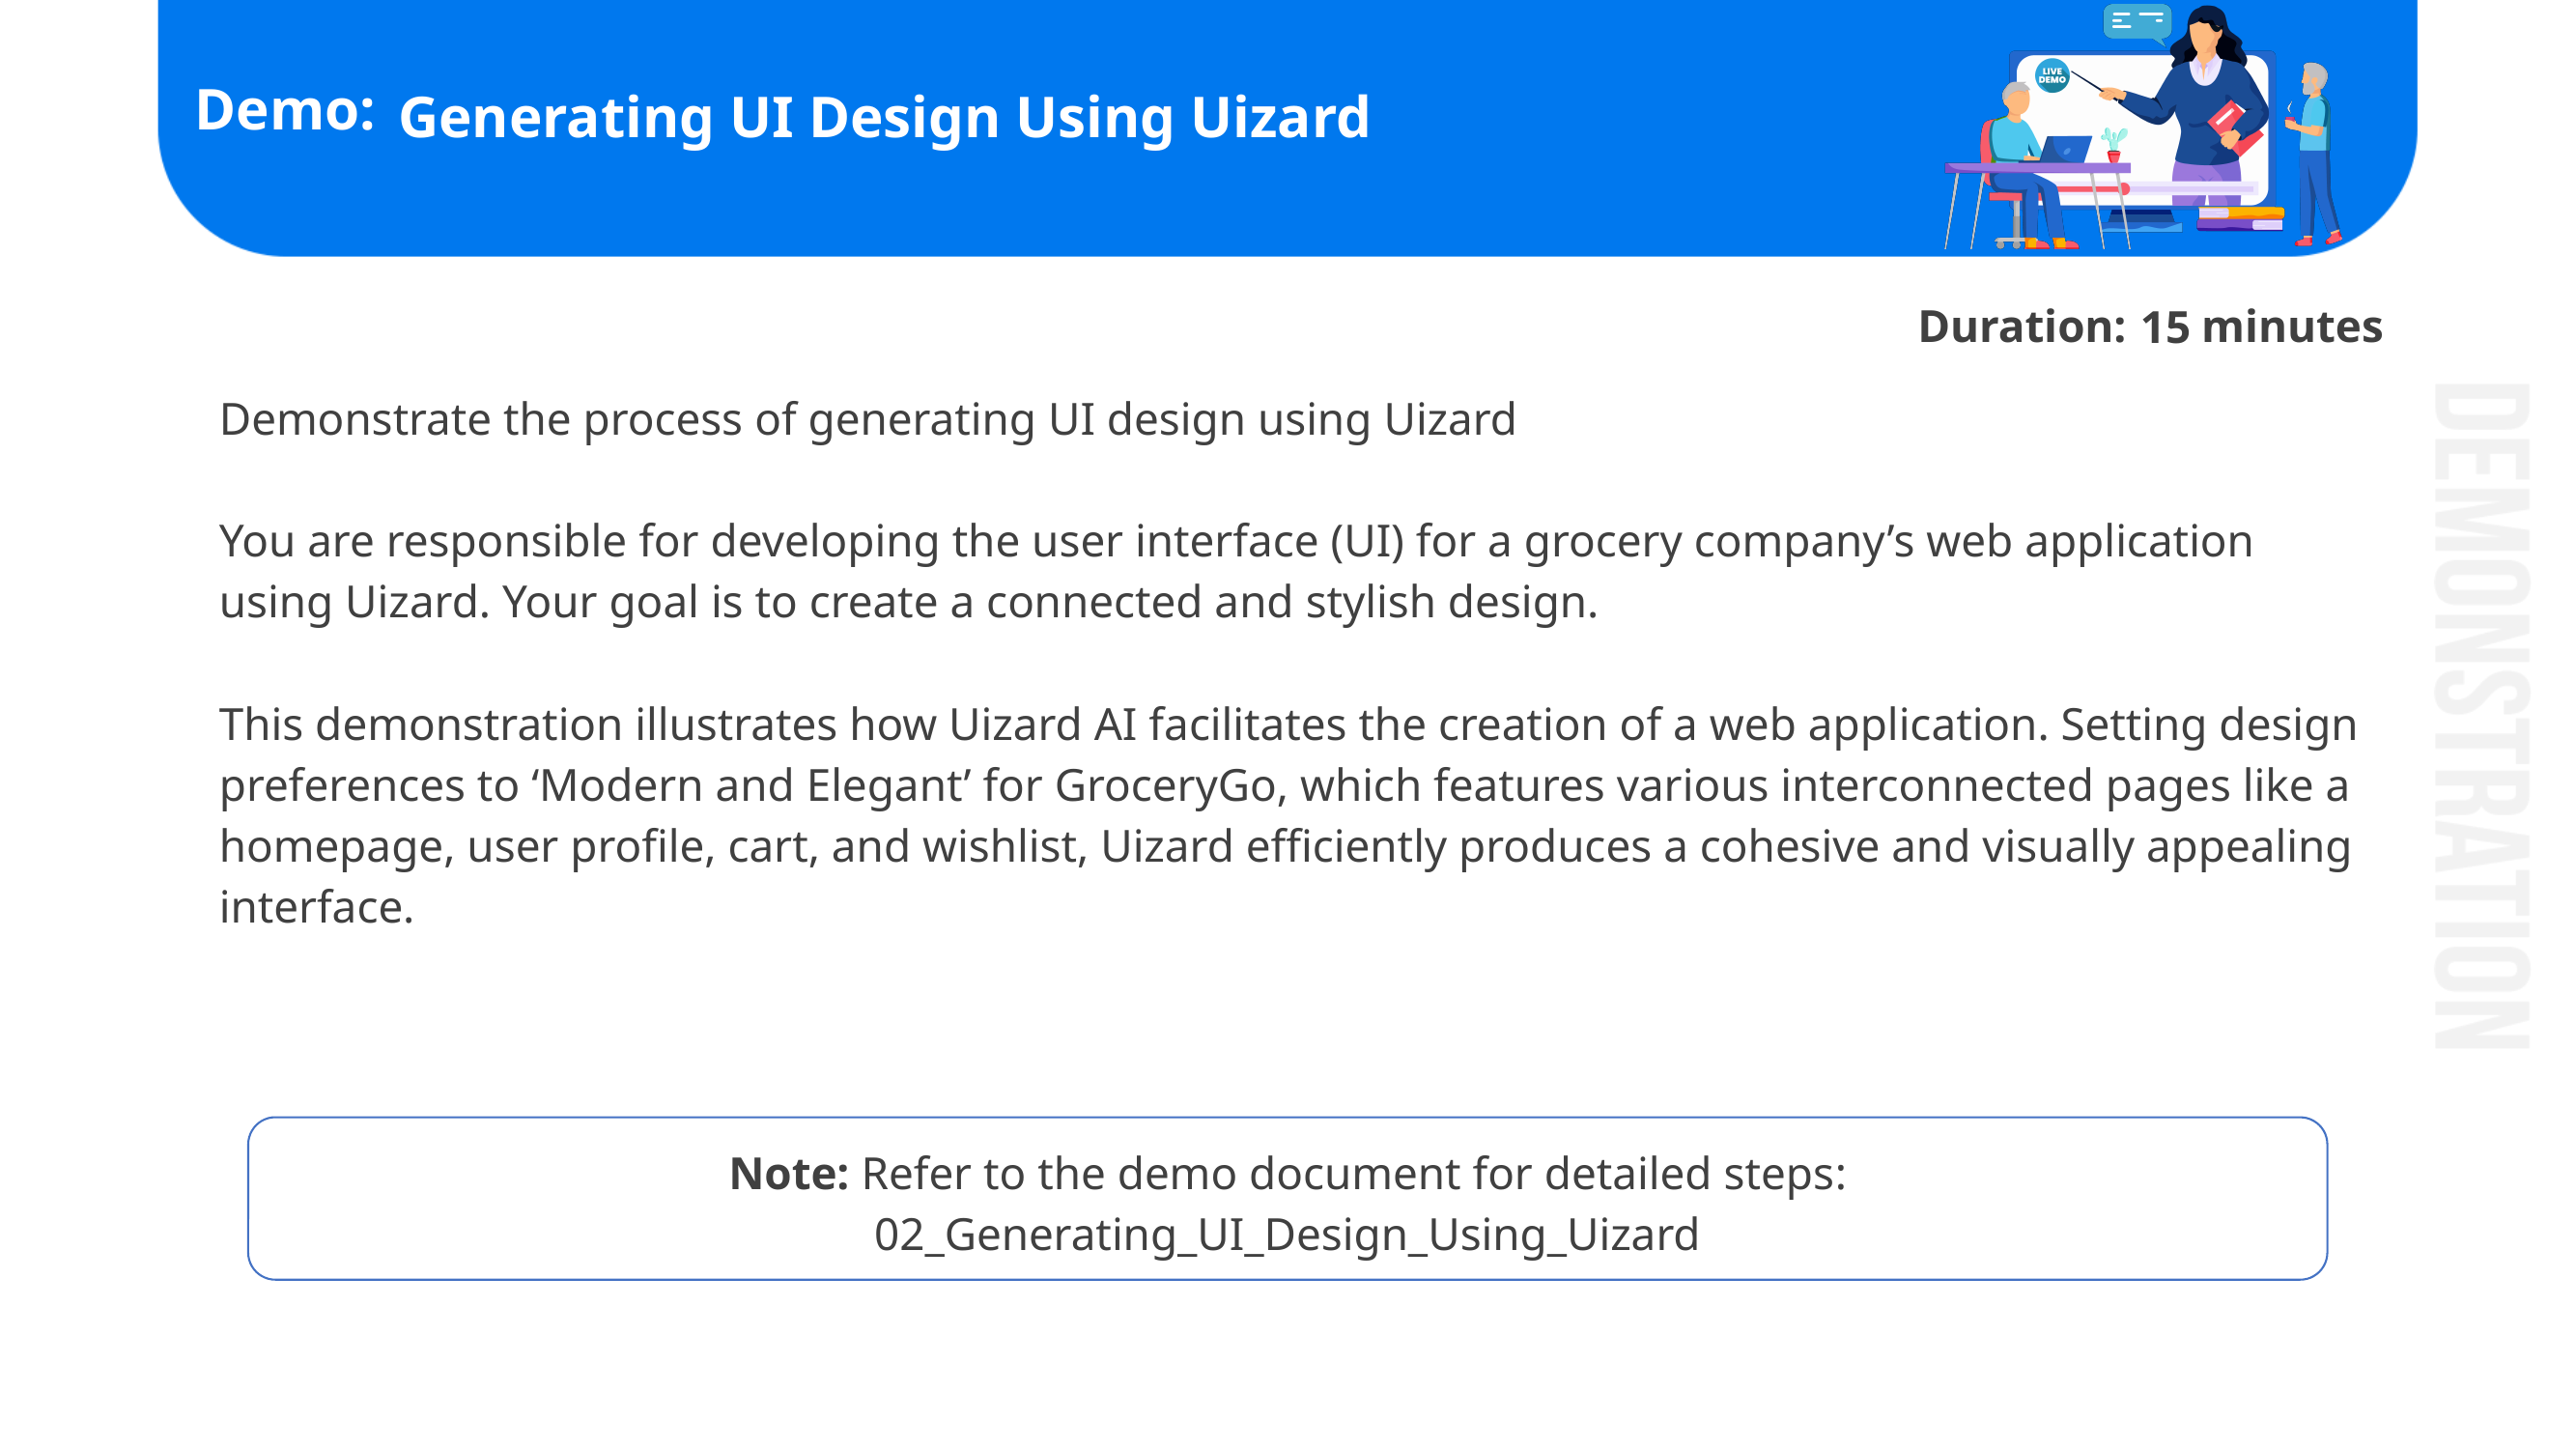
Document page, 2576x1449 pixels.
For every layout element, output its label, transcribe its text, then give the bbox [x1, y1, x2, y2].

title Generating UI Design Using Uizard [383, 55, 1920, 158]
list 15 [2125, 284, 2216, 376]
text_box Note: Refer to the demo document for detailed steps: 02_Generating_UI_Design_Using_Uizard [246, 1116, 2329, 1281]
picture [0, 0, 2576, 1449]
list Demonstrate the process of generating UI design using Uizard You are responsible for developing the user interface (UI) for a grocery company’s web application using Uizard. Your goal is to create a connected and stylish design. This demonstration illustrates how Uizard AI facilitates the creation of a web application. Setting design preferences to ‘Modern and Elegant’ for GroceryGo, which features various interconnected pages like a homepage, user profile, cart, and wishlist, Uizard efficiently produces a cohesive and visually appealing interface. [204, 375, 2375, 1307]
